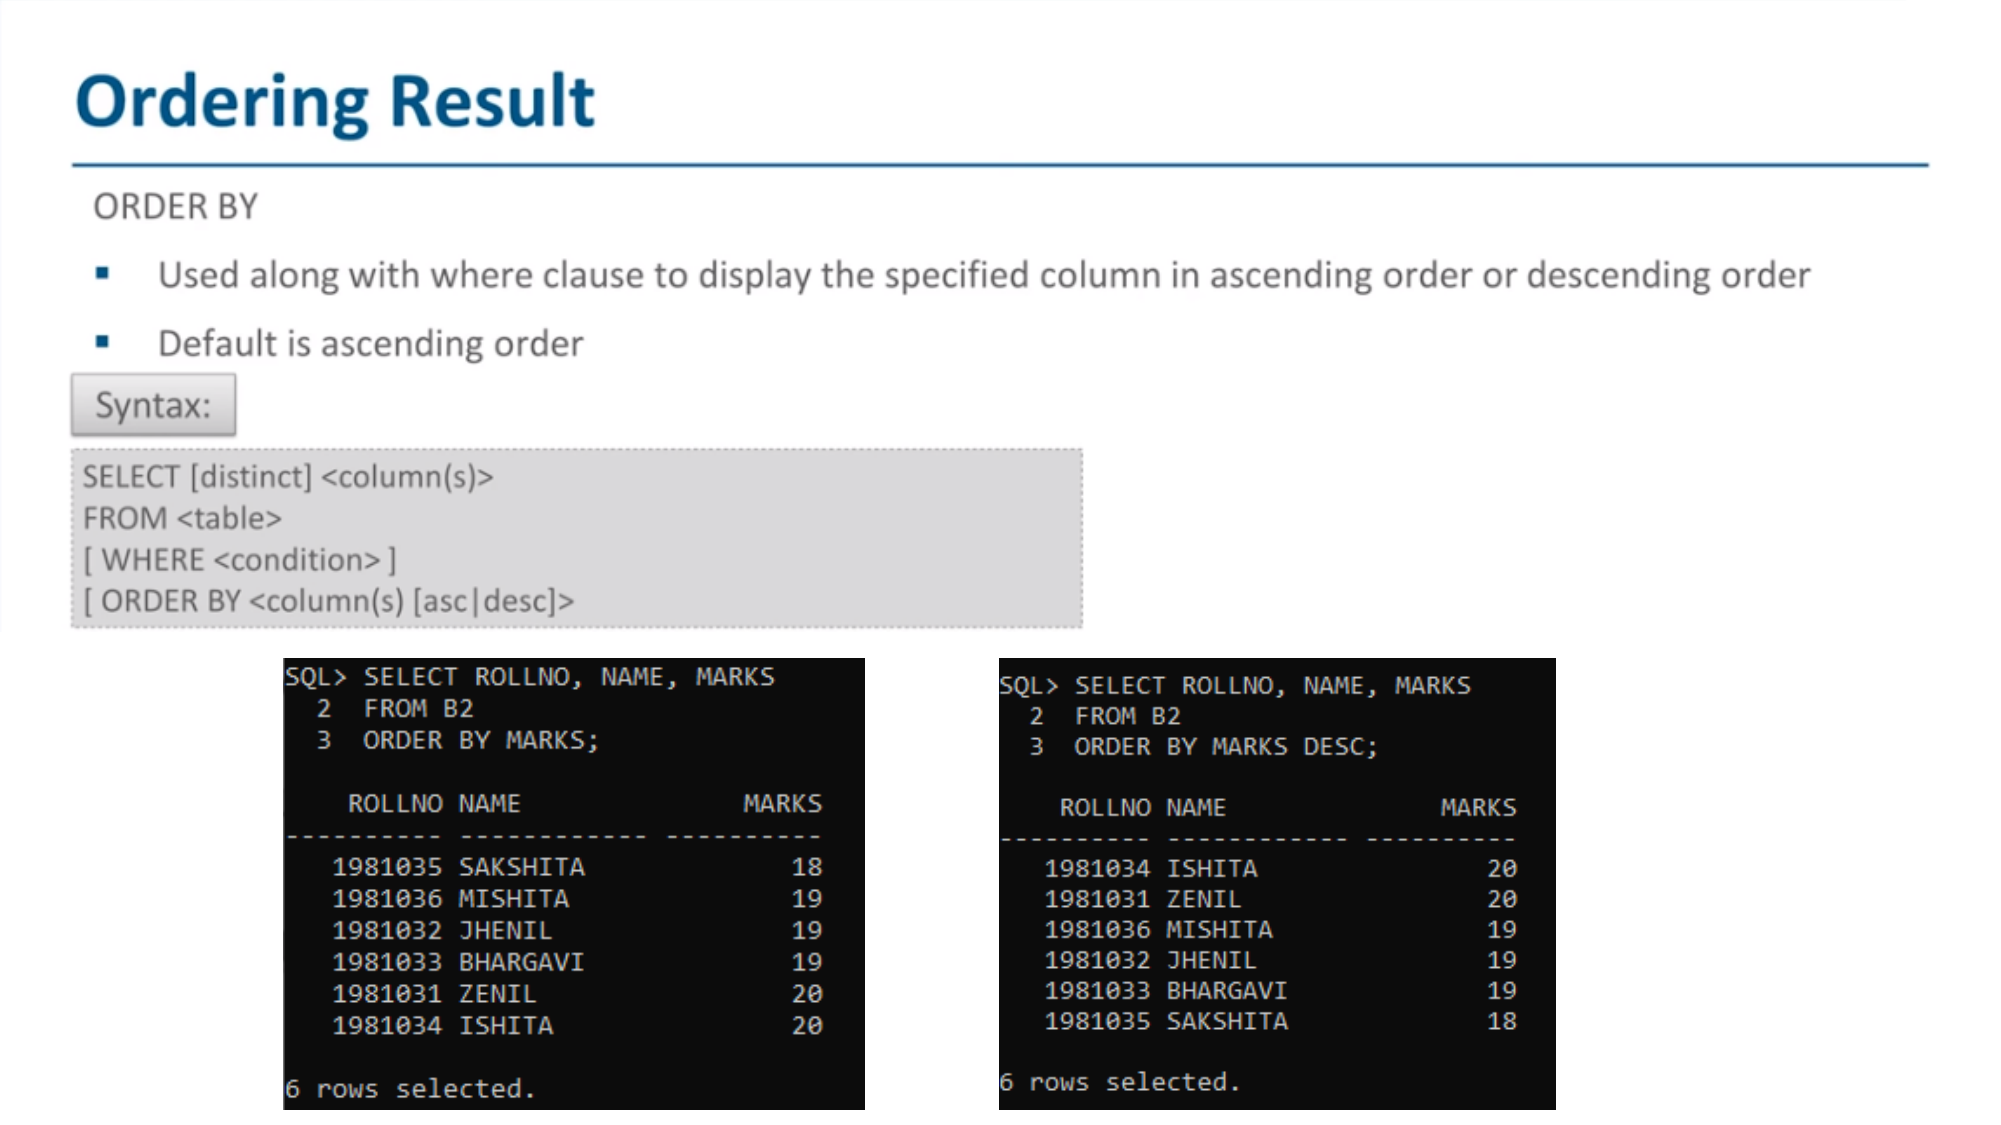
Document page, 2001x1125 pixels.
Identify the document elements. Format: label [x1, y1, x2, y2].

text_box [0, 0, 2000, 632]
picture [999, 658, 1556, 1110]
text_box [137, 632, 690, 1043]
picture [283, 658, 865, 1110]
